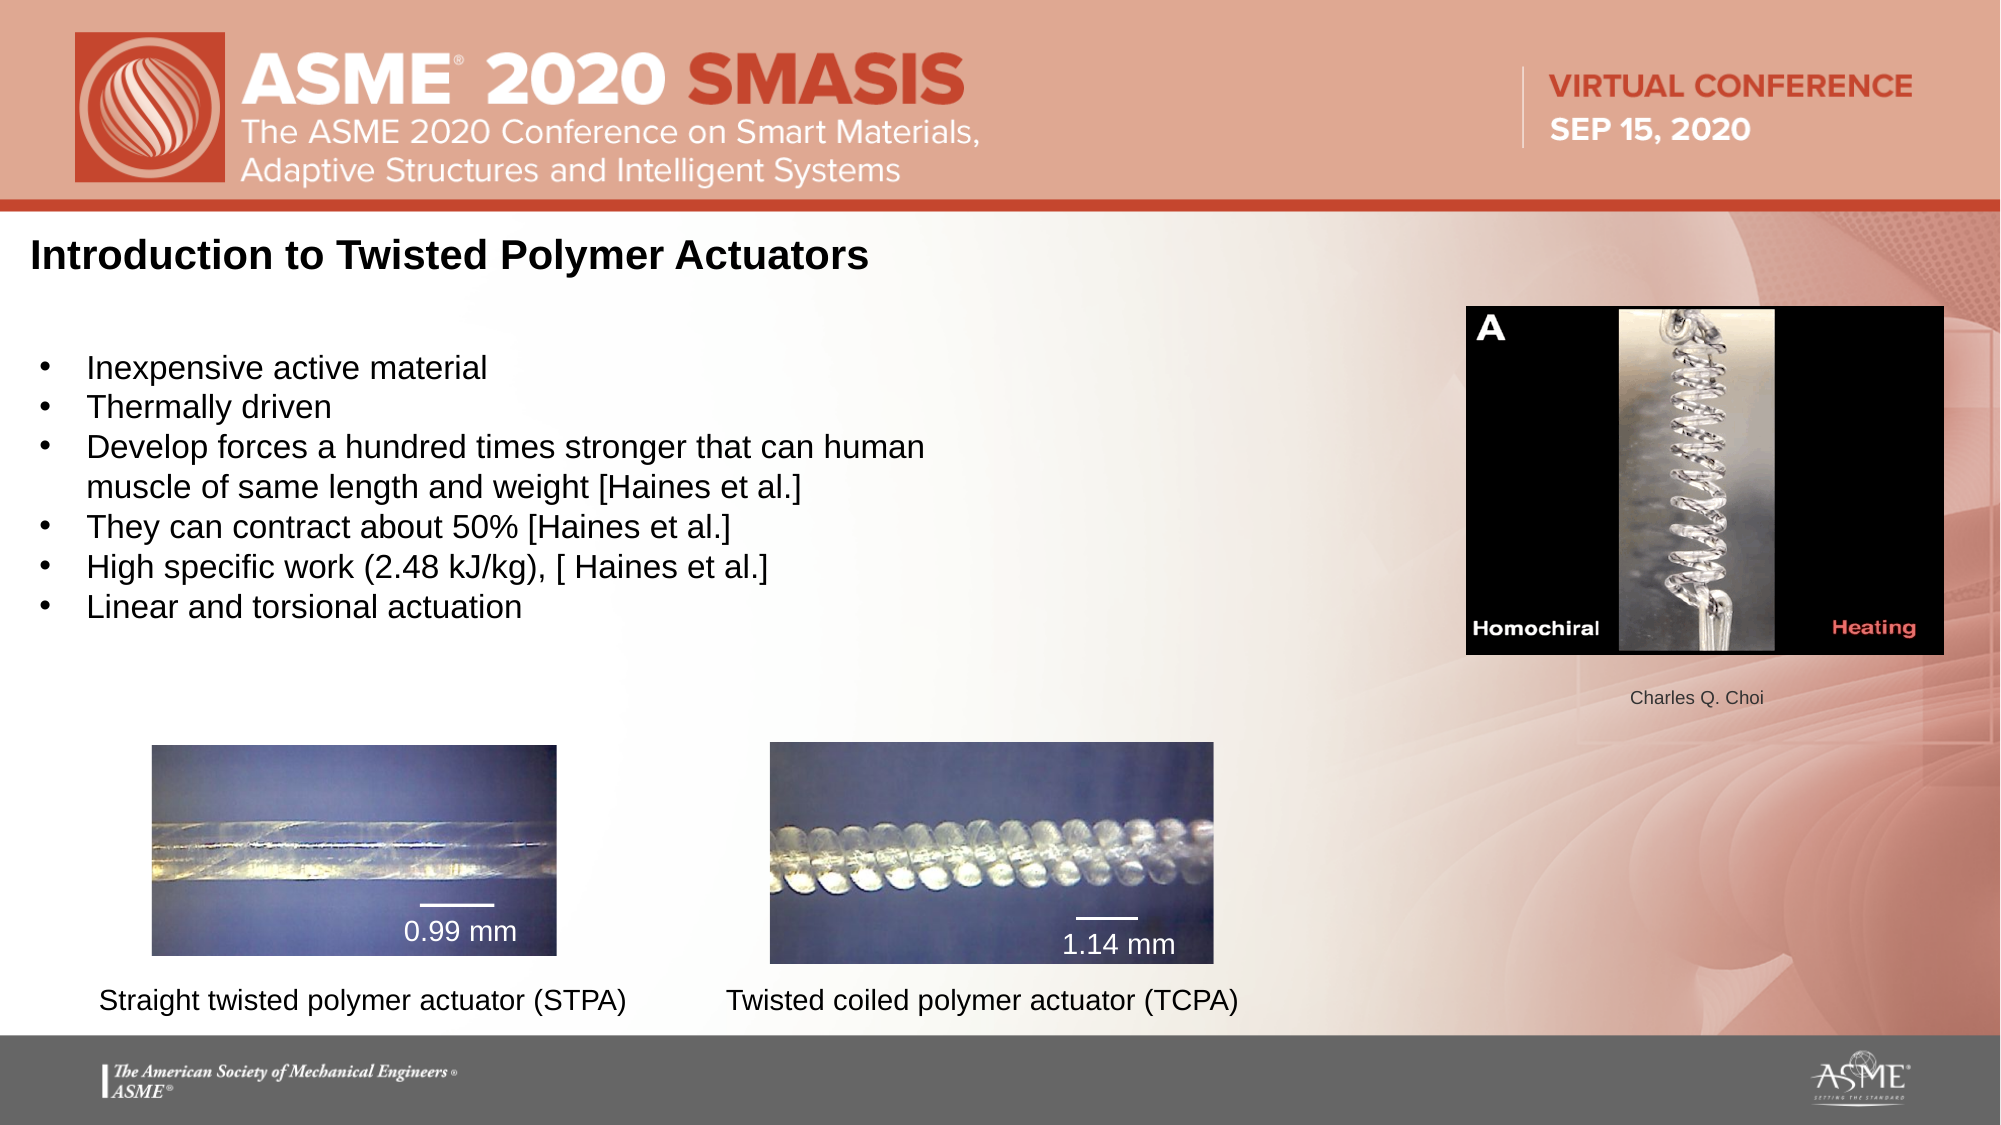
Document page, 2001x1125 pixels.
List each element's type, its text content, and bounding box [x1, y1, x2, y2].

text_box Twisted coiled polymer actuator (TCPA) [633, 973, 881, 1024]
text_box Straight twisted polymer actuator (STPA) [0, 973, 248, 1024]
text_box 0.99 mm [460, 905, 576, 955]
text_box Inexpensive active material Thermally driven Develop forces a hundred times stronger that can human muscle of same length and weight [Haines et al.] They can contract about 50% [Haines et al.] High specific work (2.48 kJ/kg), [ Haines et al.] Linear and torsional actuation [24, 338, 950, 723]
text_box Twisted coiled polymer actuator (TCPA) [1102, 973, 1324, 1024]
text_box 1.14 mm [1102, 918, 1229, 969]
text_box Straight twisted polymer actuator (STPA) [460, 973, 633, 1024]
picture [0, 0, 2001, 1125]
text_box Charles Q. Choi [1610, 678, 1780, 716]
text_box Introduction to Twisted Polymer Actuators [15, 220, 885, 286]
